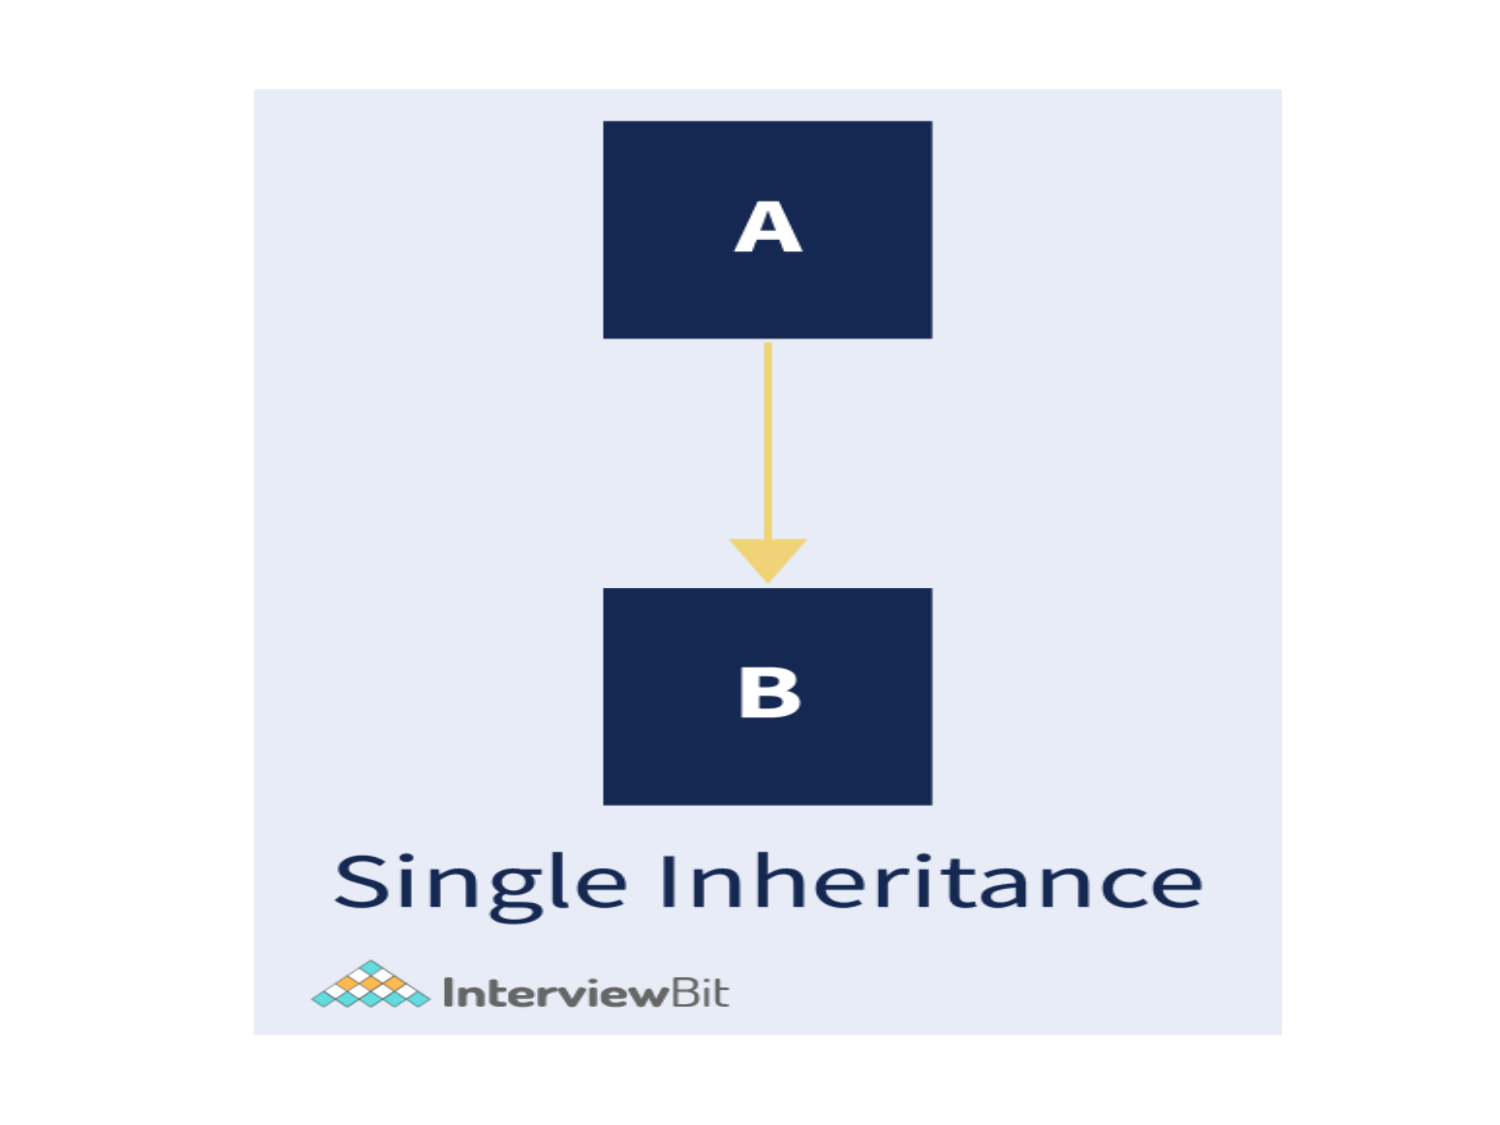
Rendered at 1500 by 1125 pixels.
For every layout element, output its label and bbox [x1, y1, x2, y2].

picture [253, 89, 1282, 1036]
